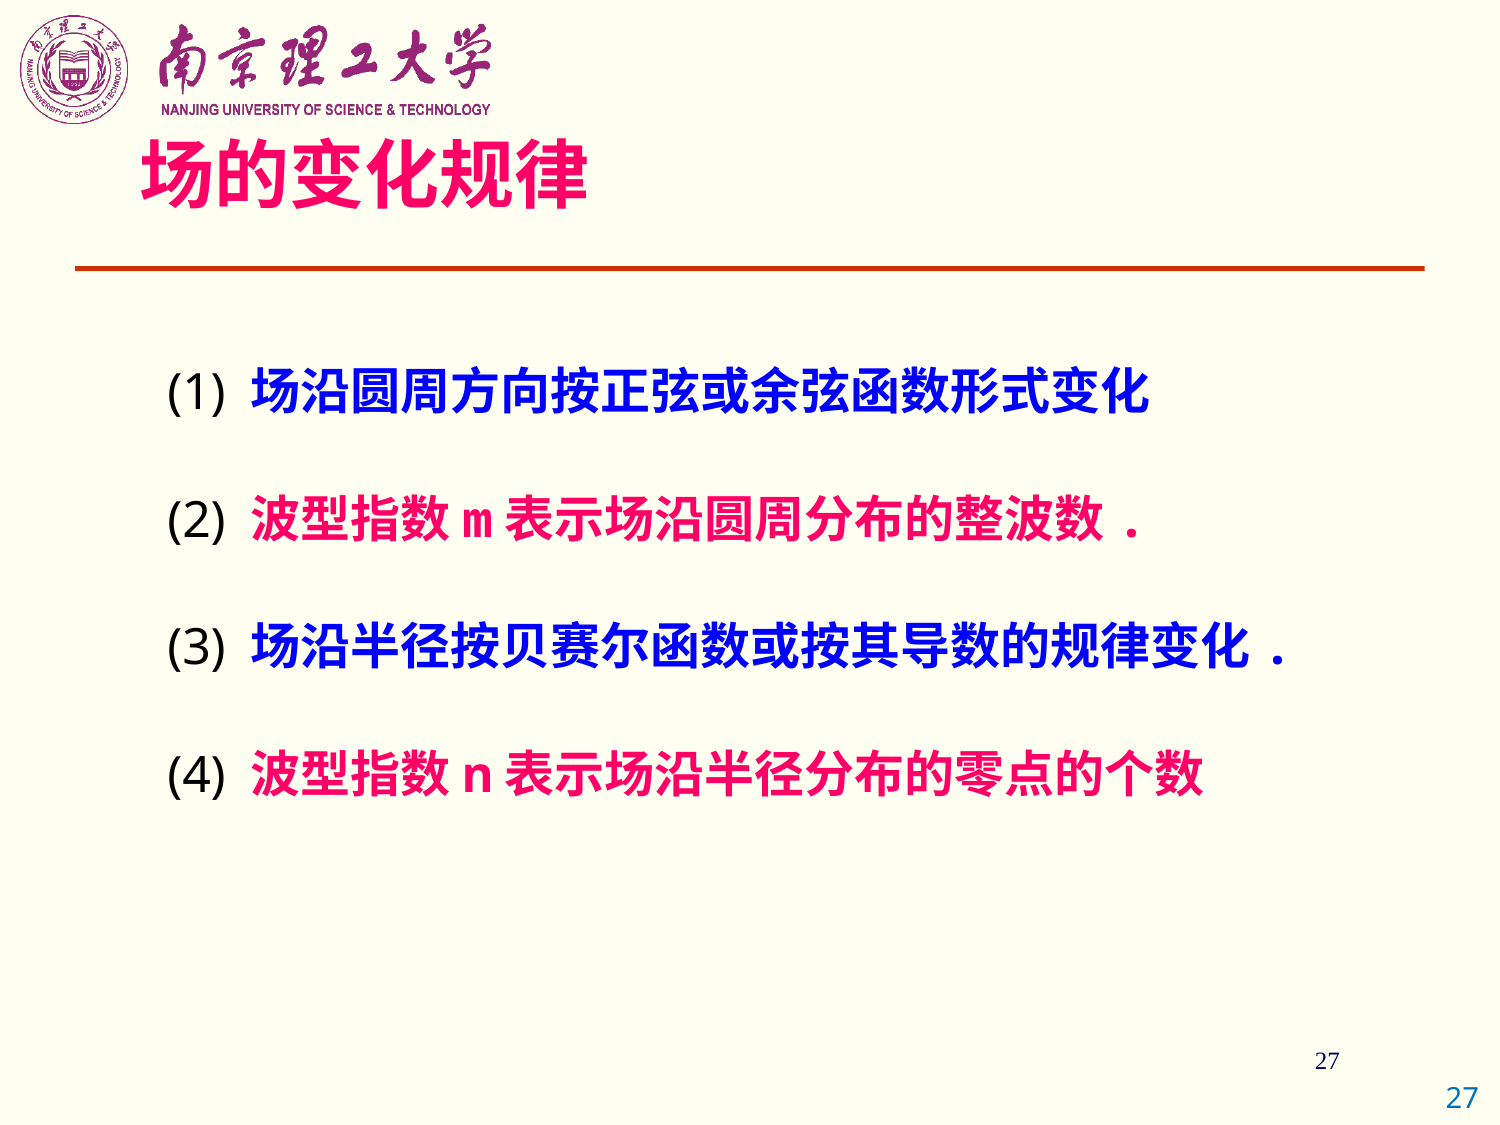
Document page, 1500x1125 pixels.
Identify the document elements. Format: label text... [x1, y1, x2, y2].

text_box 场的变化规律 [125, 137, 688, 225]
slide_number 27 [1144, 1069, 1495, 1125]
picture [17, 15, 491, 126]
text_box (1) 场沿圆周方向按正弦或余弦函数形式变化 (2) 波型指数m表示场沿圆周分布的整波数. (3) 场沿半径按贝赛尔函数或按其导数的规律变化. (4) 波型指数n表示场沿半径分布的零点的个数 [87, 224, 1363, 976]
